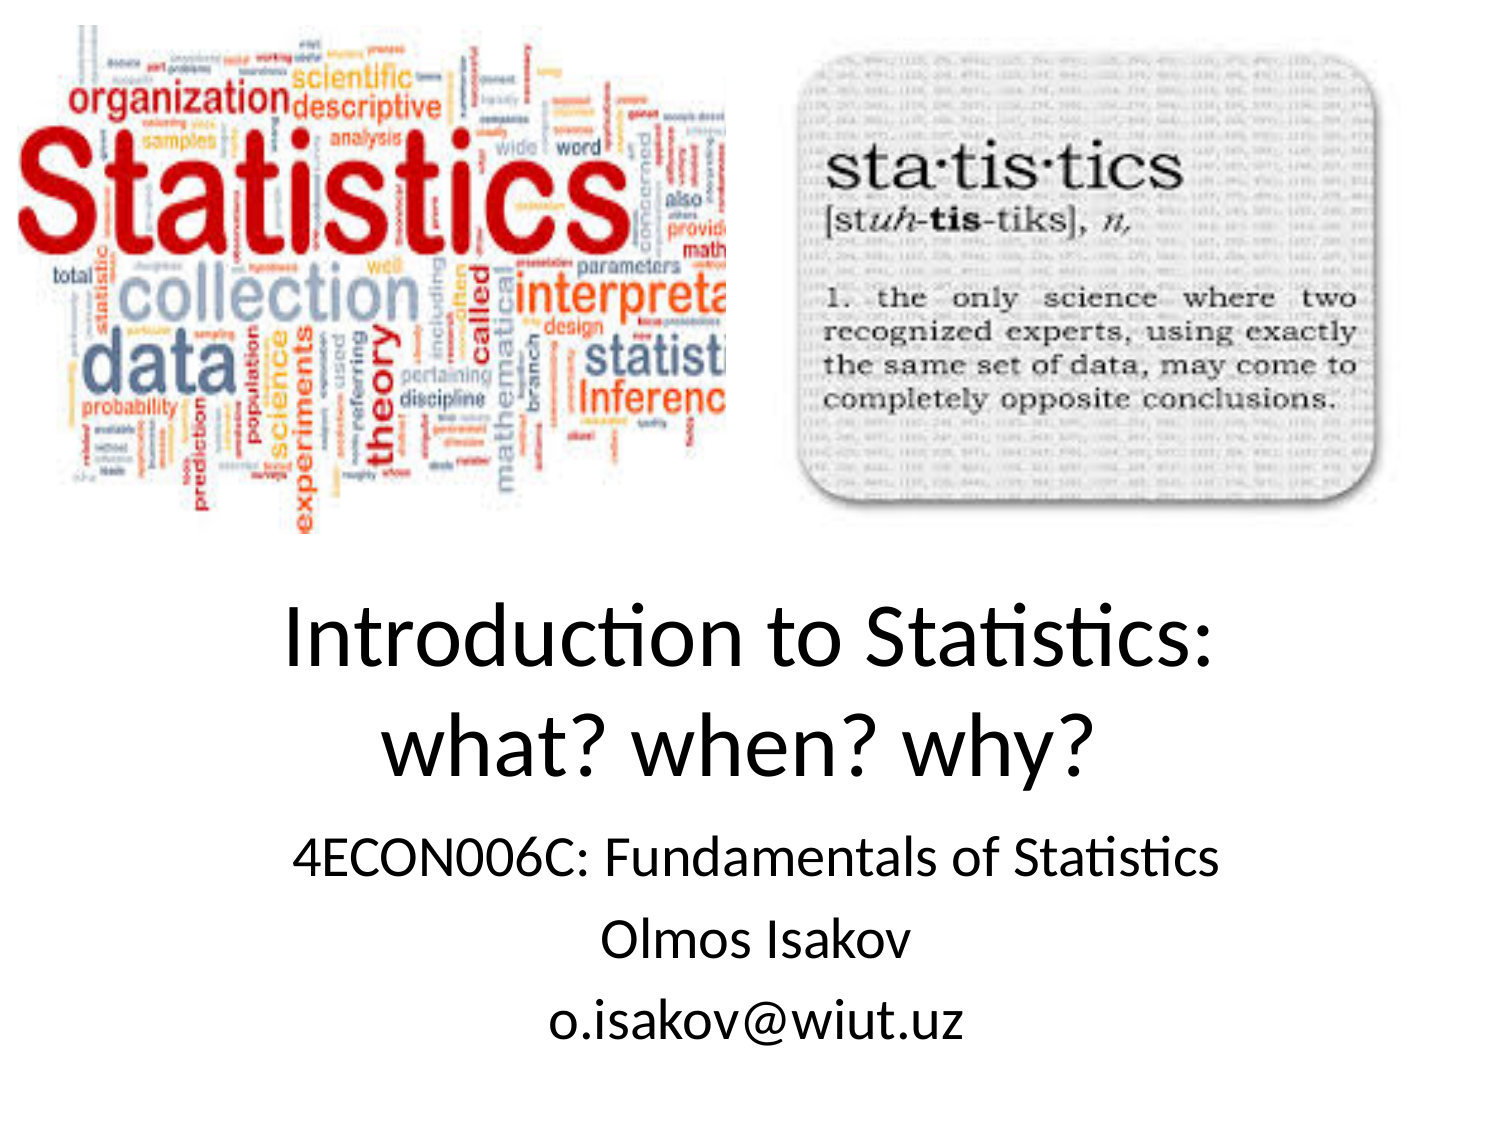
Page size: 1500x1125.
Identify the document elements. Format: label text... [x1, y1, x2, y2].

subtitle 4ECON006C: Fundamentals of Statistics Olmos Isakov o.isakov@wiut.uz [231, 810, 1282, 1047]
picture [17, 0, 1459, 569]
title Introduction to Statistics: what? when? why? [112, 563, 1388, 805]
